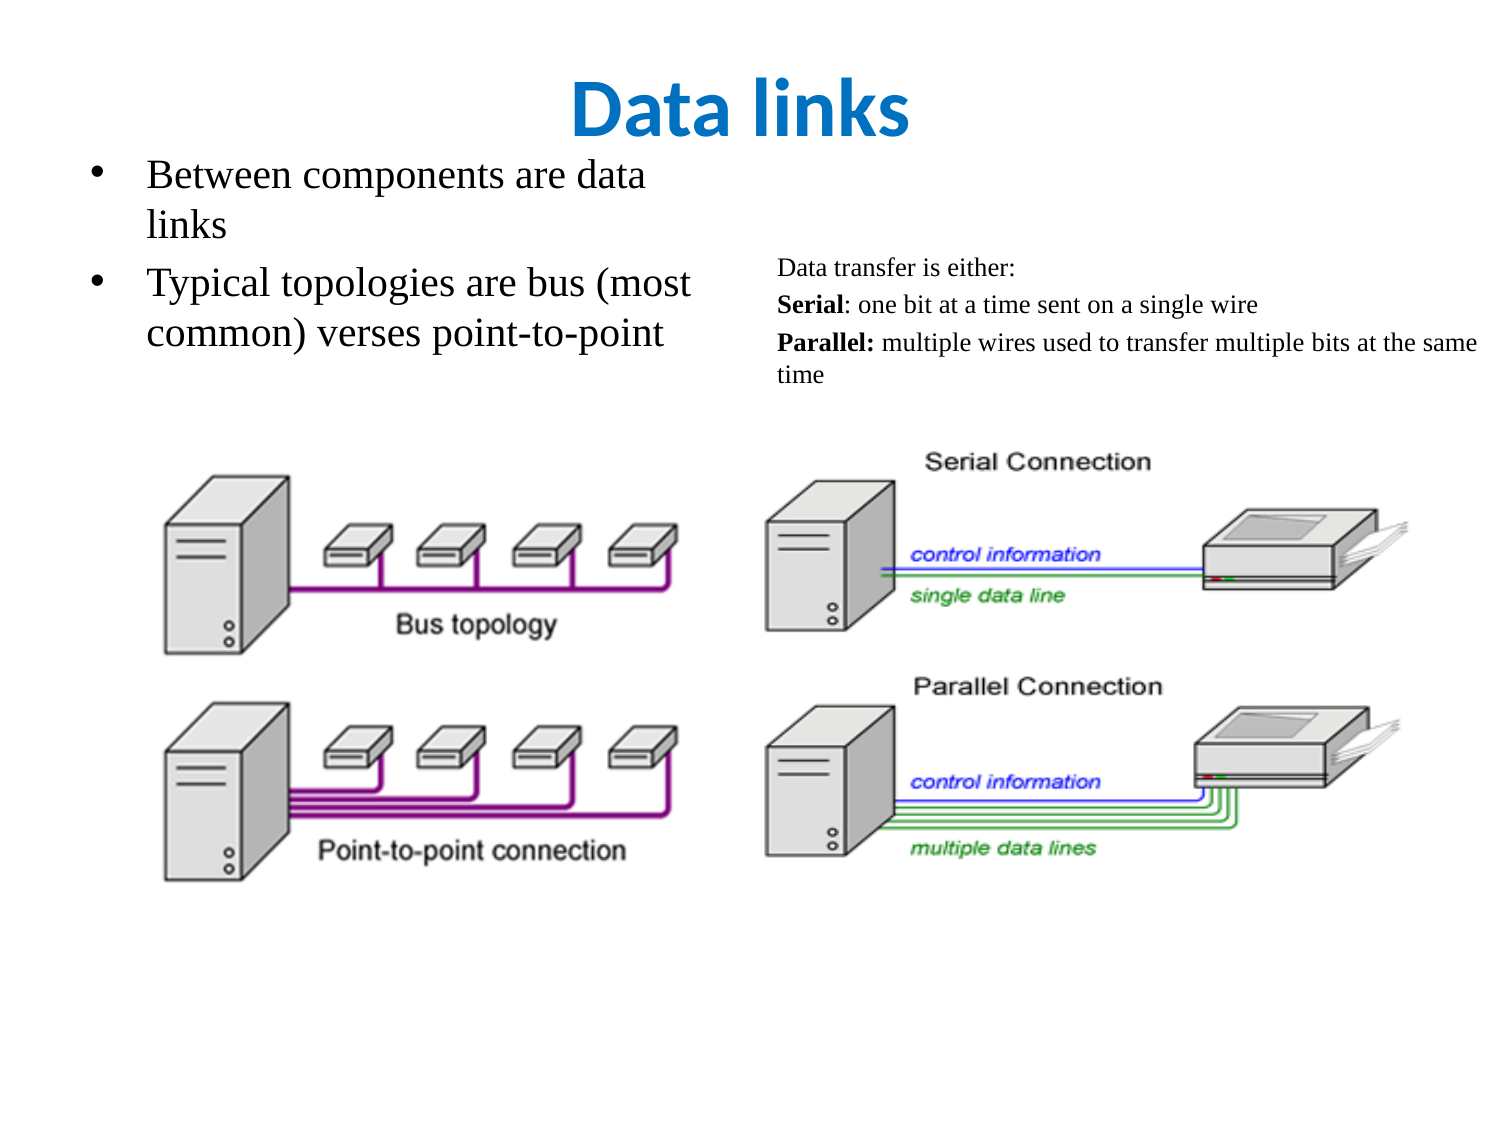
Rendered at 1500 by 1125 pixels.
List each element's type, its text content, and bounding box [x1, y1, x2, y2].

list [113, 444, 700, 914]
list Data transfer is either: Serial: one bit at a time sent on a single wire Parallel: multiple wires used to transfer multiple bits at the same time [761, 113, 1500, 445]
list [749, 432, 1436, 872]
title Data links [75, 45, 1425, 161]
list Between components are data links Typical topologies are bus (most common) verses point-to-point [75, 196, 738, 421]
